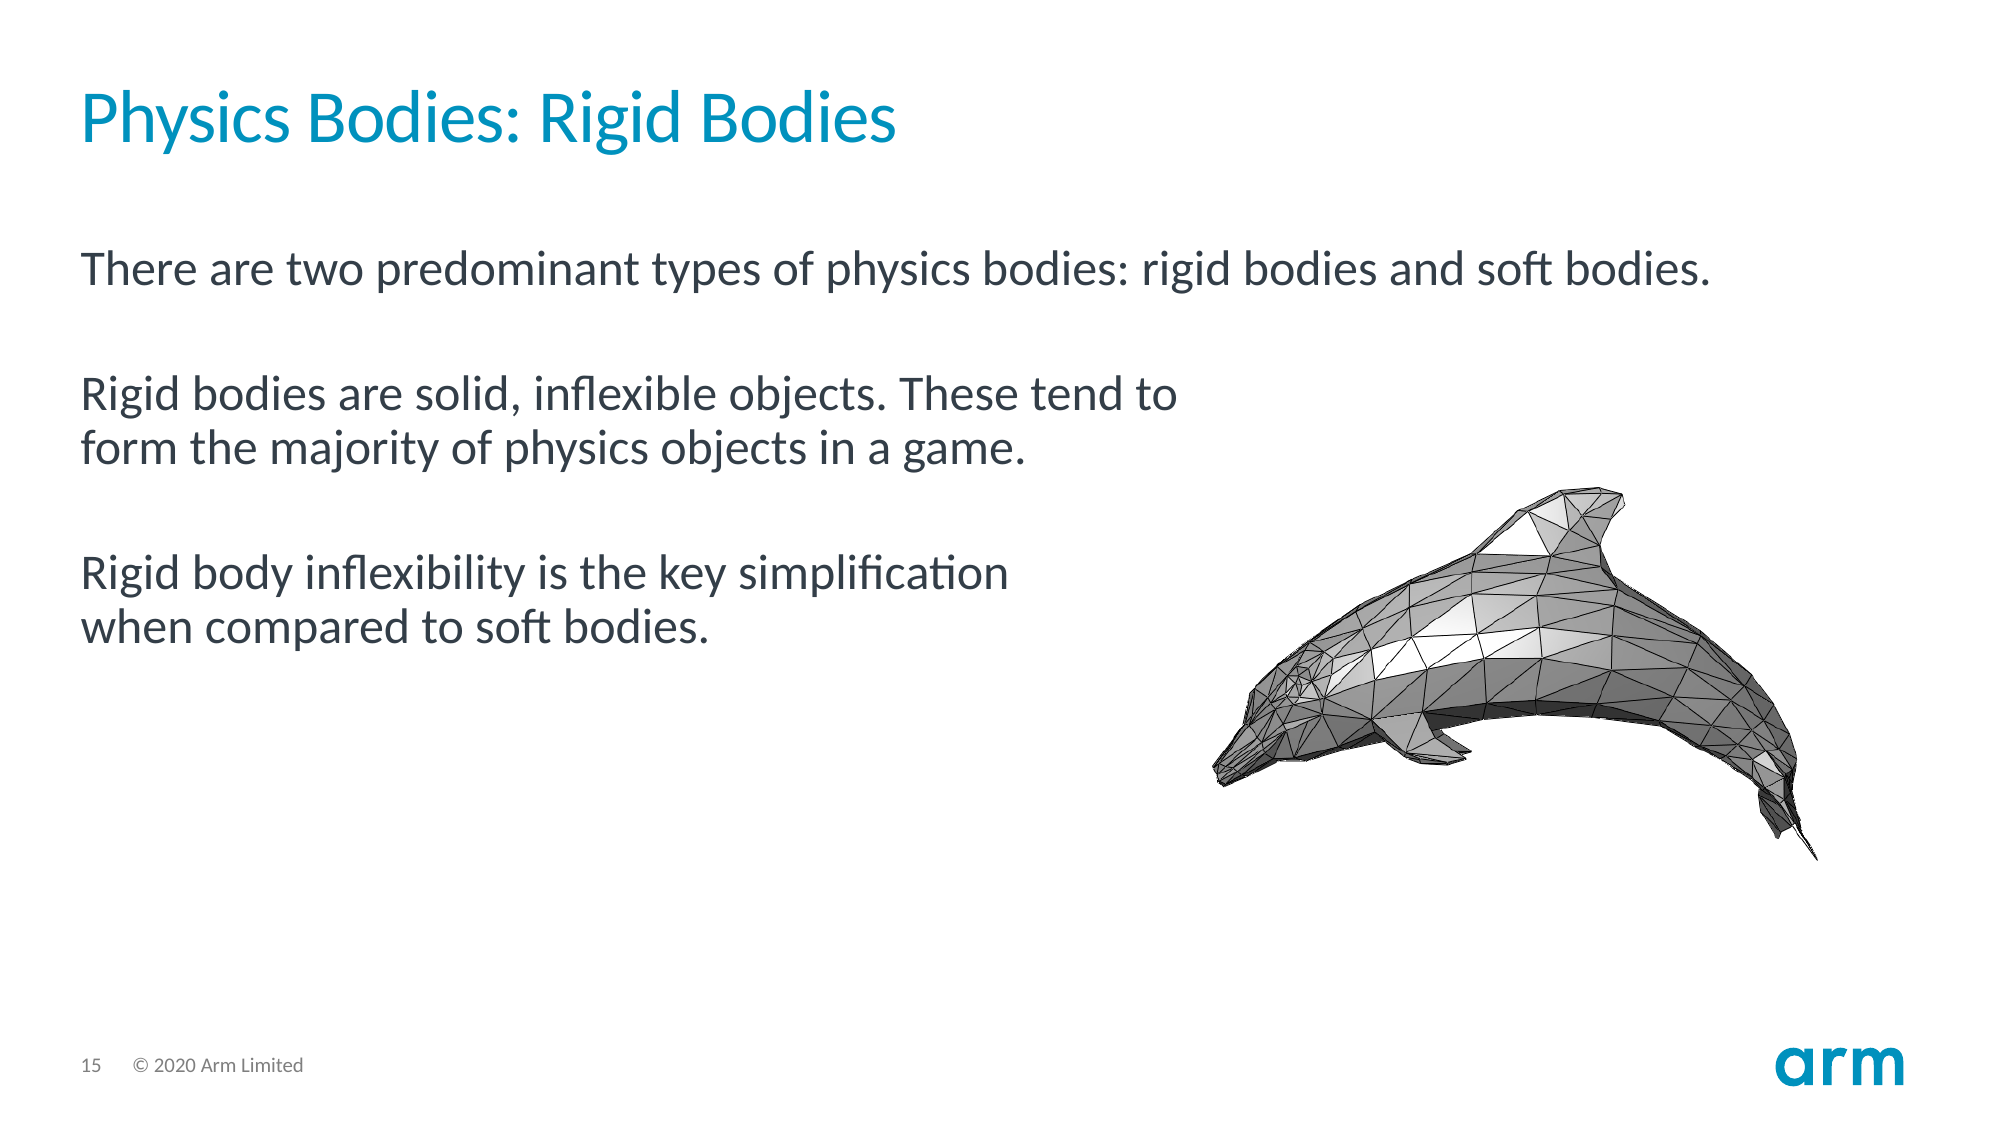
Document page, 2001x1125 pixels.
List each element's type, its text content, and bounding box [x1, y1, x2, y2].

list There are two predominant types of physics bodies: rigid bodies and soft bodies. Rigid bodies are solid, inflexible objects. These tend to form the majority of physics objects in a game. Rigid body inflexibility is the key simplification when compared to soft bodies. [80, 242, 1915, 913]
title Physics Bodies: Rigid Bodies [80, 48, 1915, 158]
picture [1212, 487, 1818, 861]
